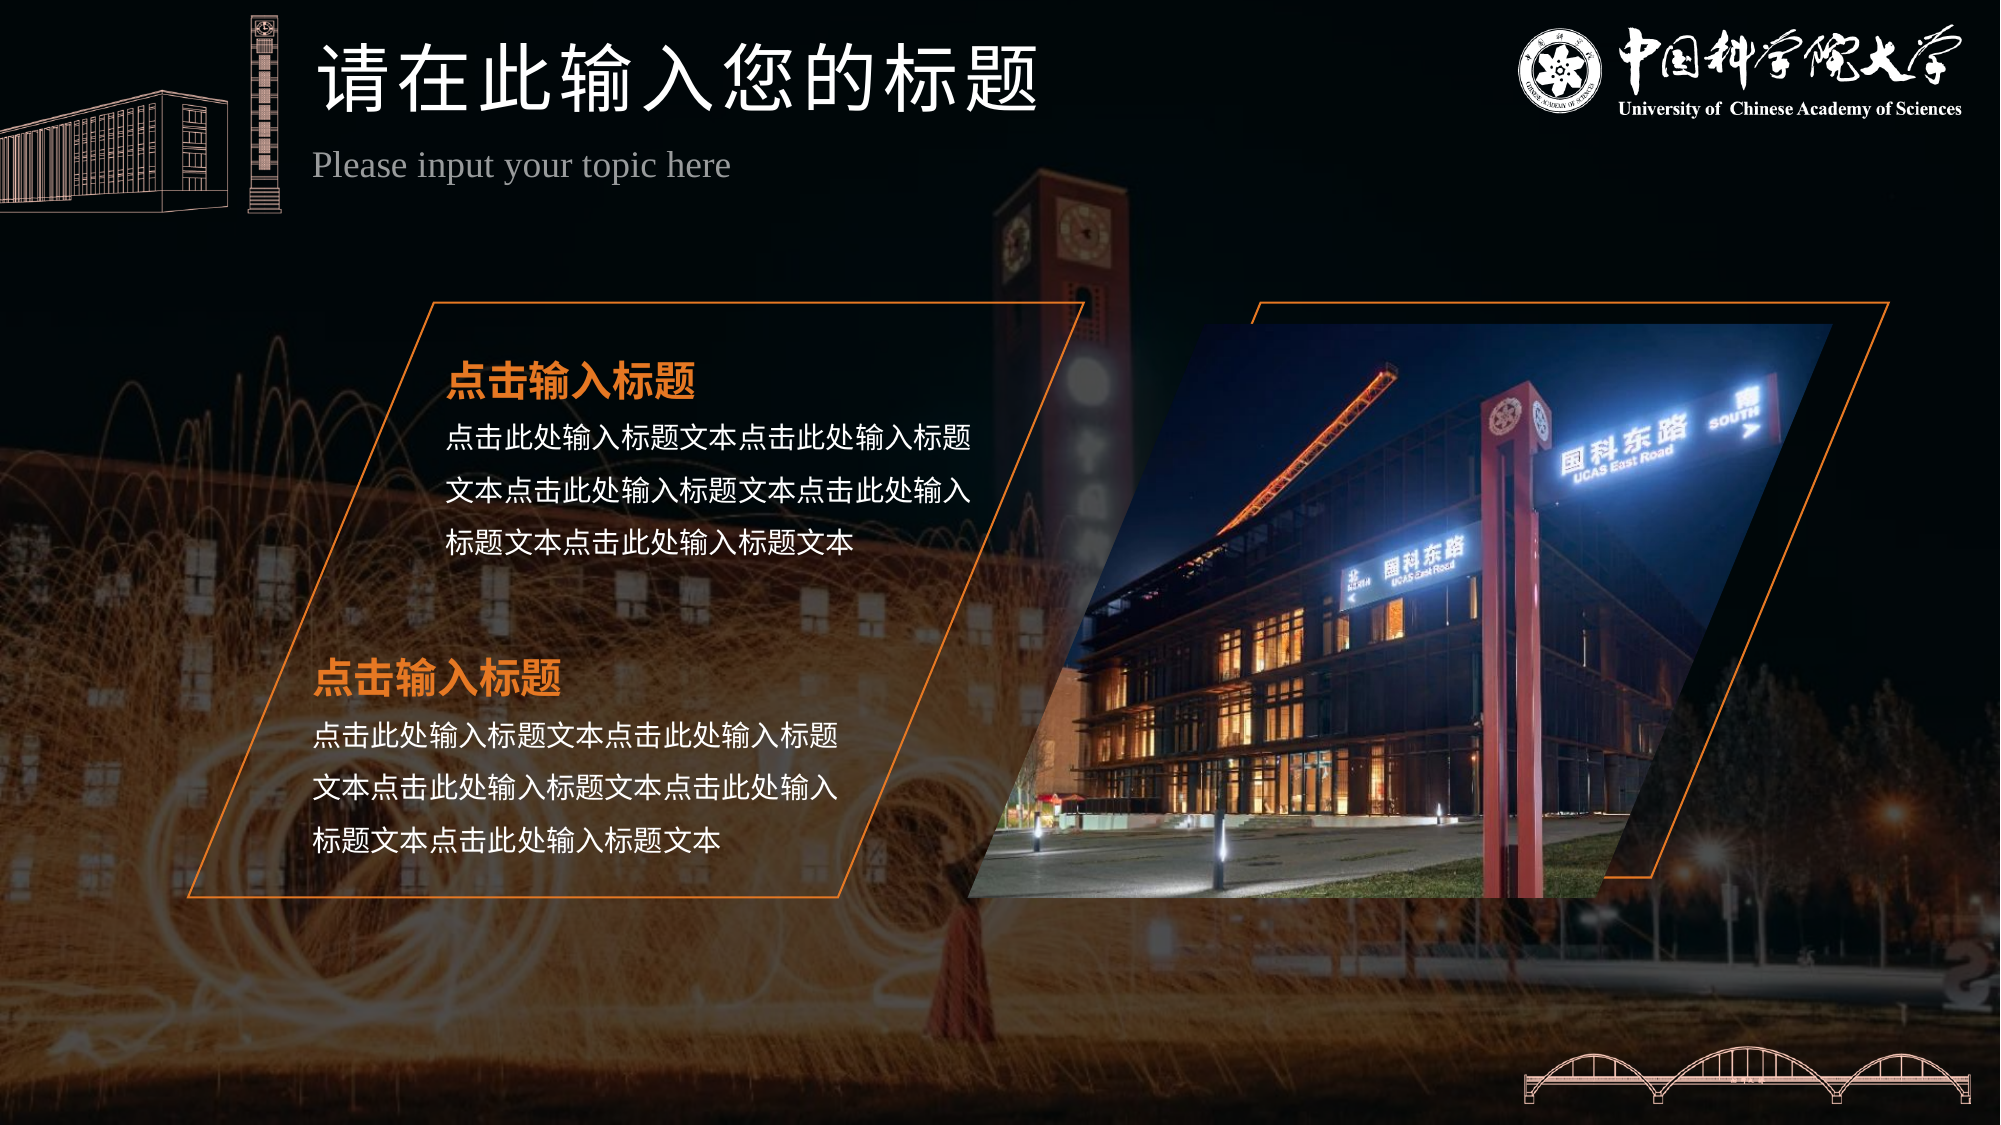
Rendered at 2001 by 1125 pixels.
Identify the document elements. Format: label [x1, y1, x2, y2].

picture [0, 0, 2000, 1125]
text_box [430, 321, 996, 569]
text_box [297, 619, 862, 867]
